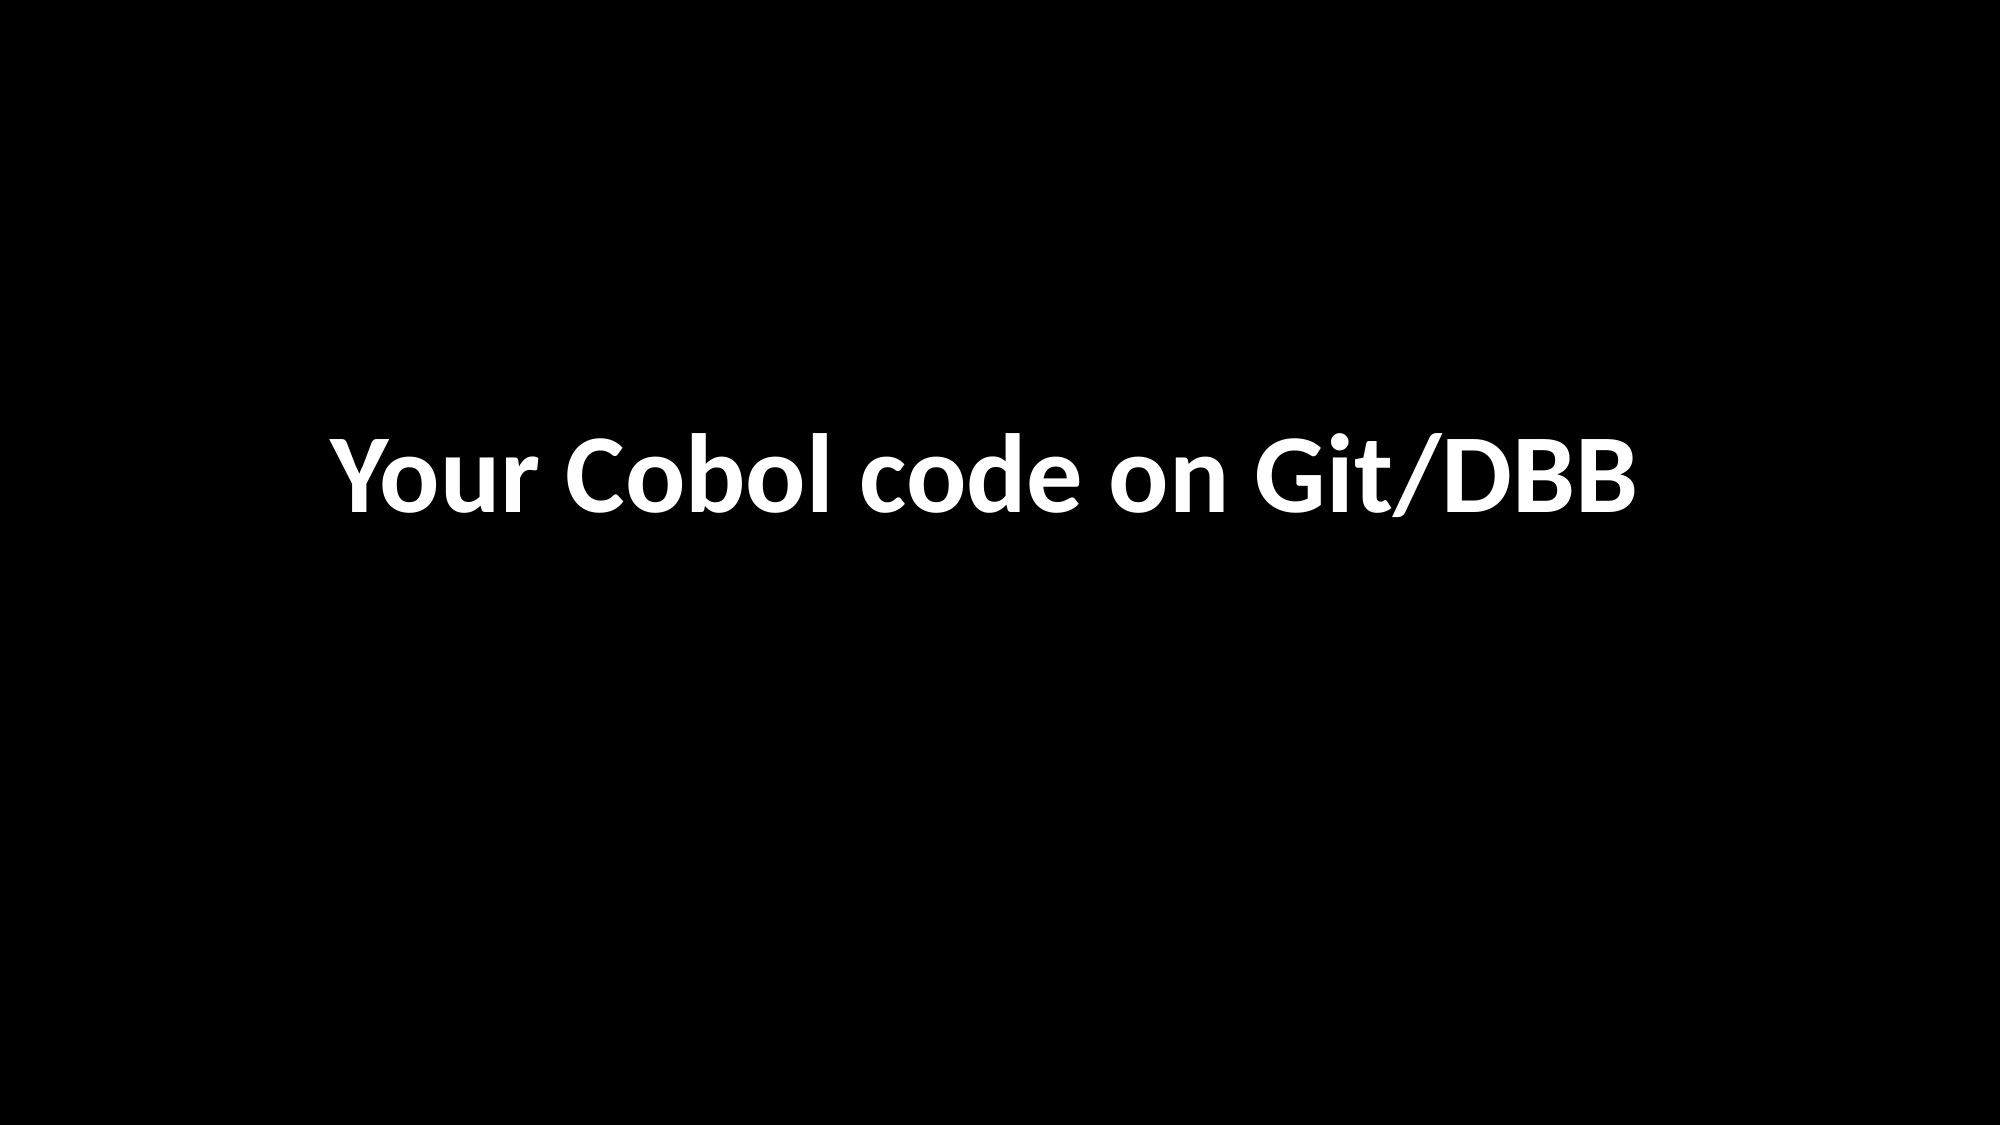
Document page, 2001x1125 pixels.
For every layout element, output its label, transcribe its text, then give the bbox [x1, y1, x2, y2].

list Your Cobol code on Git/DBB [315, 408, 1687, 717]
